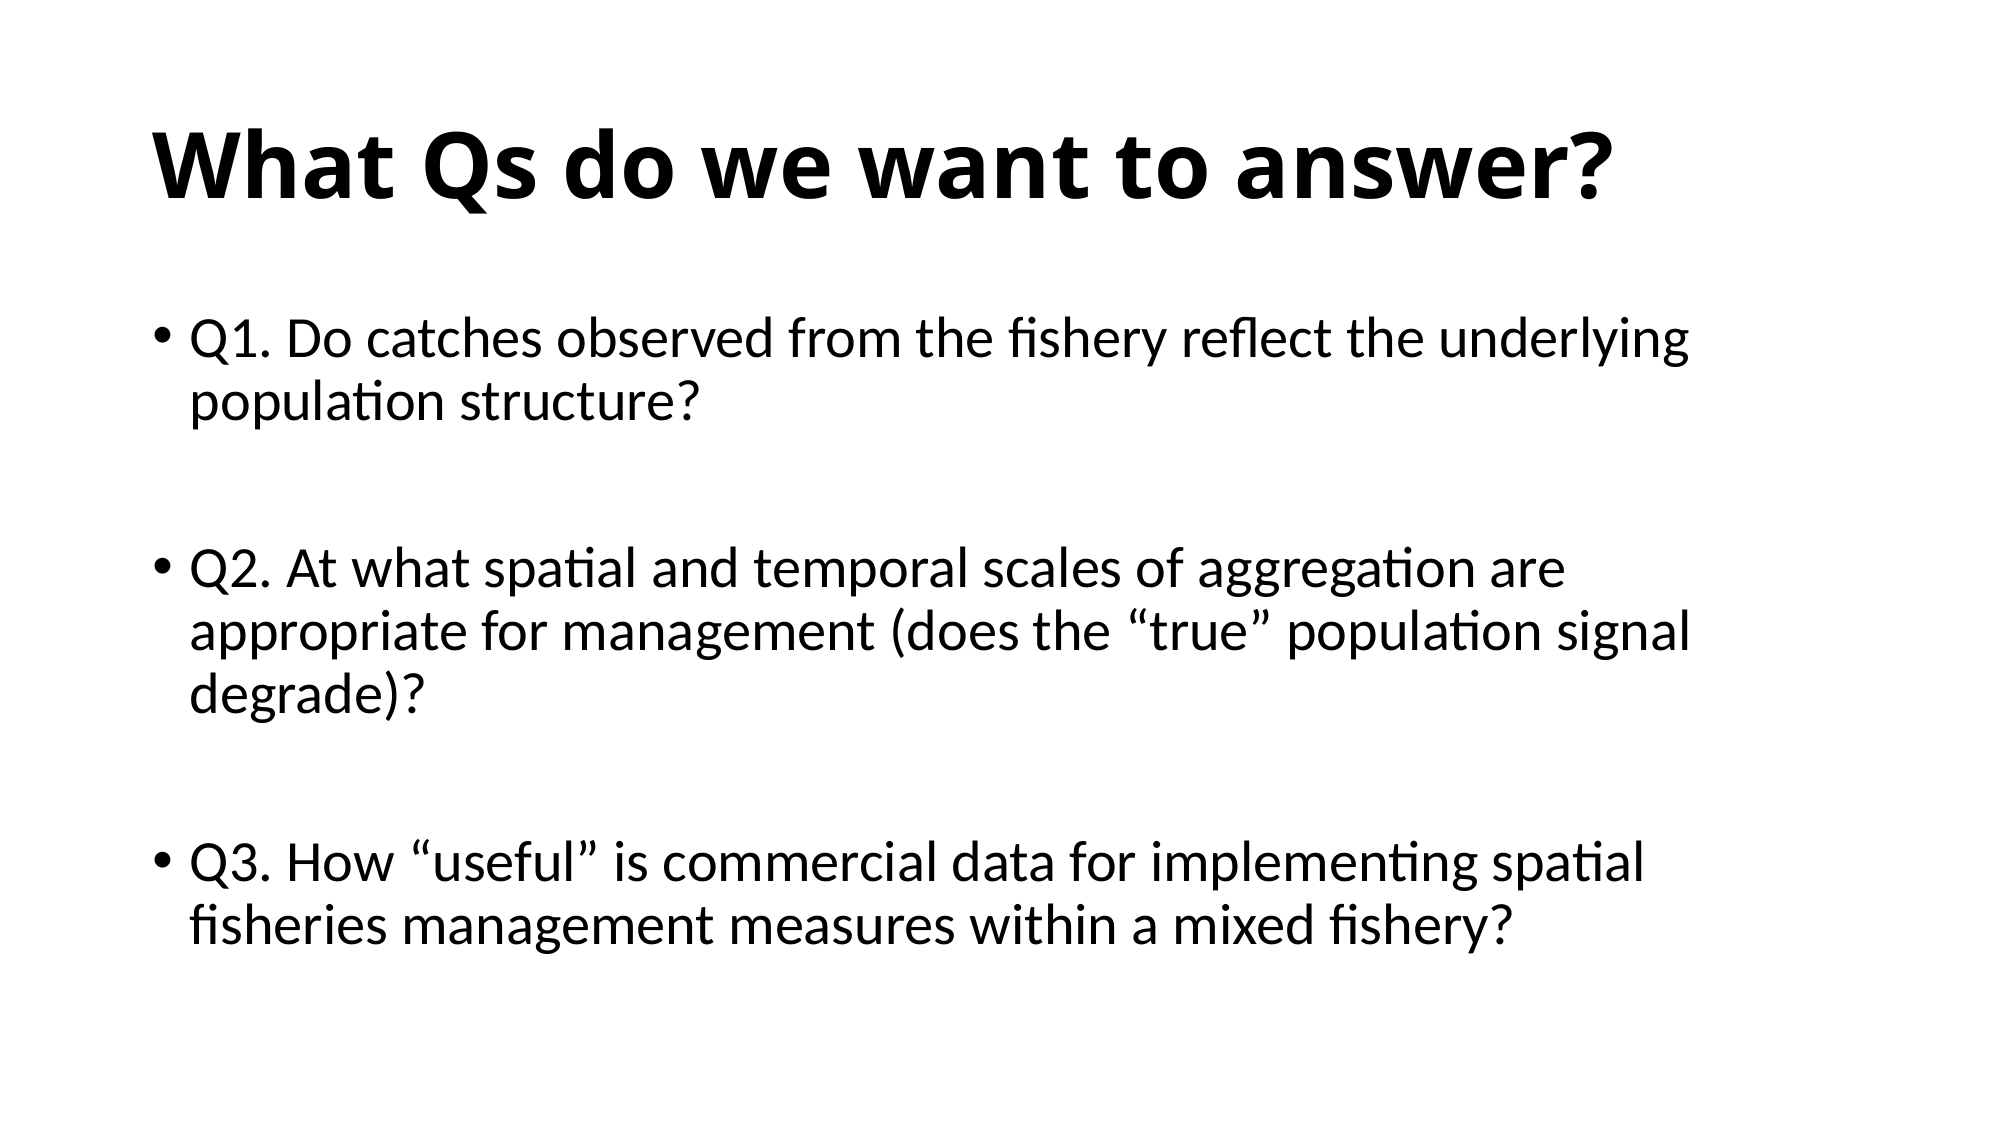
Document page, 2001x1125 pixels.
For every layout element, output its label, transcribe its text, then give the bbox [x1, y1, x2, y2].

title What Qs do we want to answer? [137, 59, 1863, 278]
list Q1. Do catches observed from the fishery reflect the underlying population structure? Q2. At what spatial and temporal scales of aggregation are appropriate for management (does the “true” population signal degrade)? Q3. How “useful” is commercial data for implementing spatial fisheries management measures within a mixed fishery? [137, 299, 1863, 1014]
